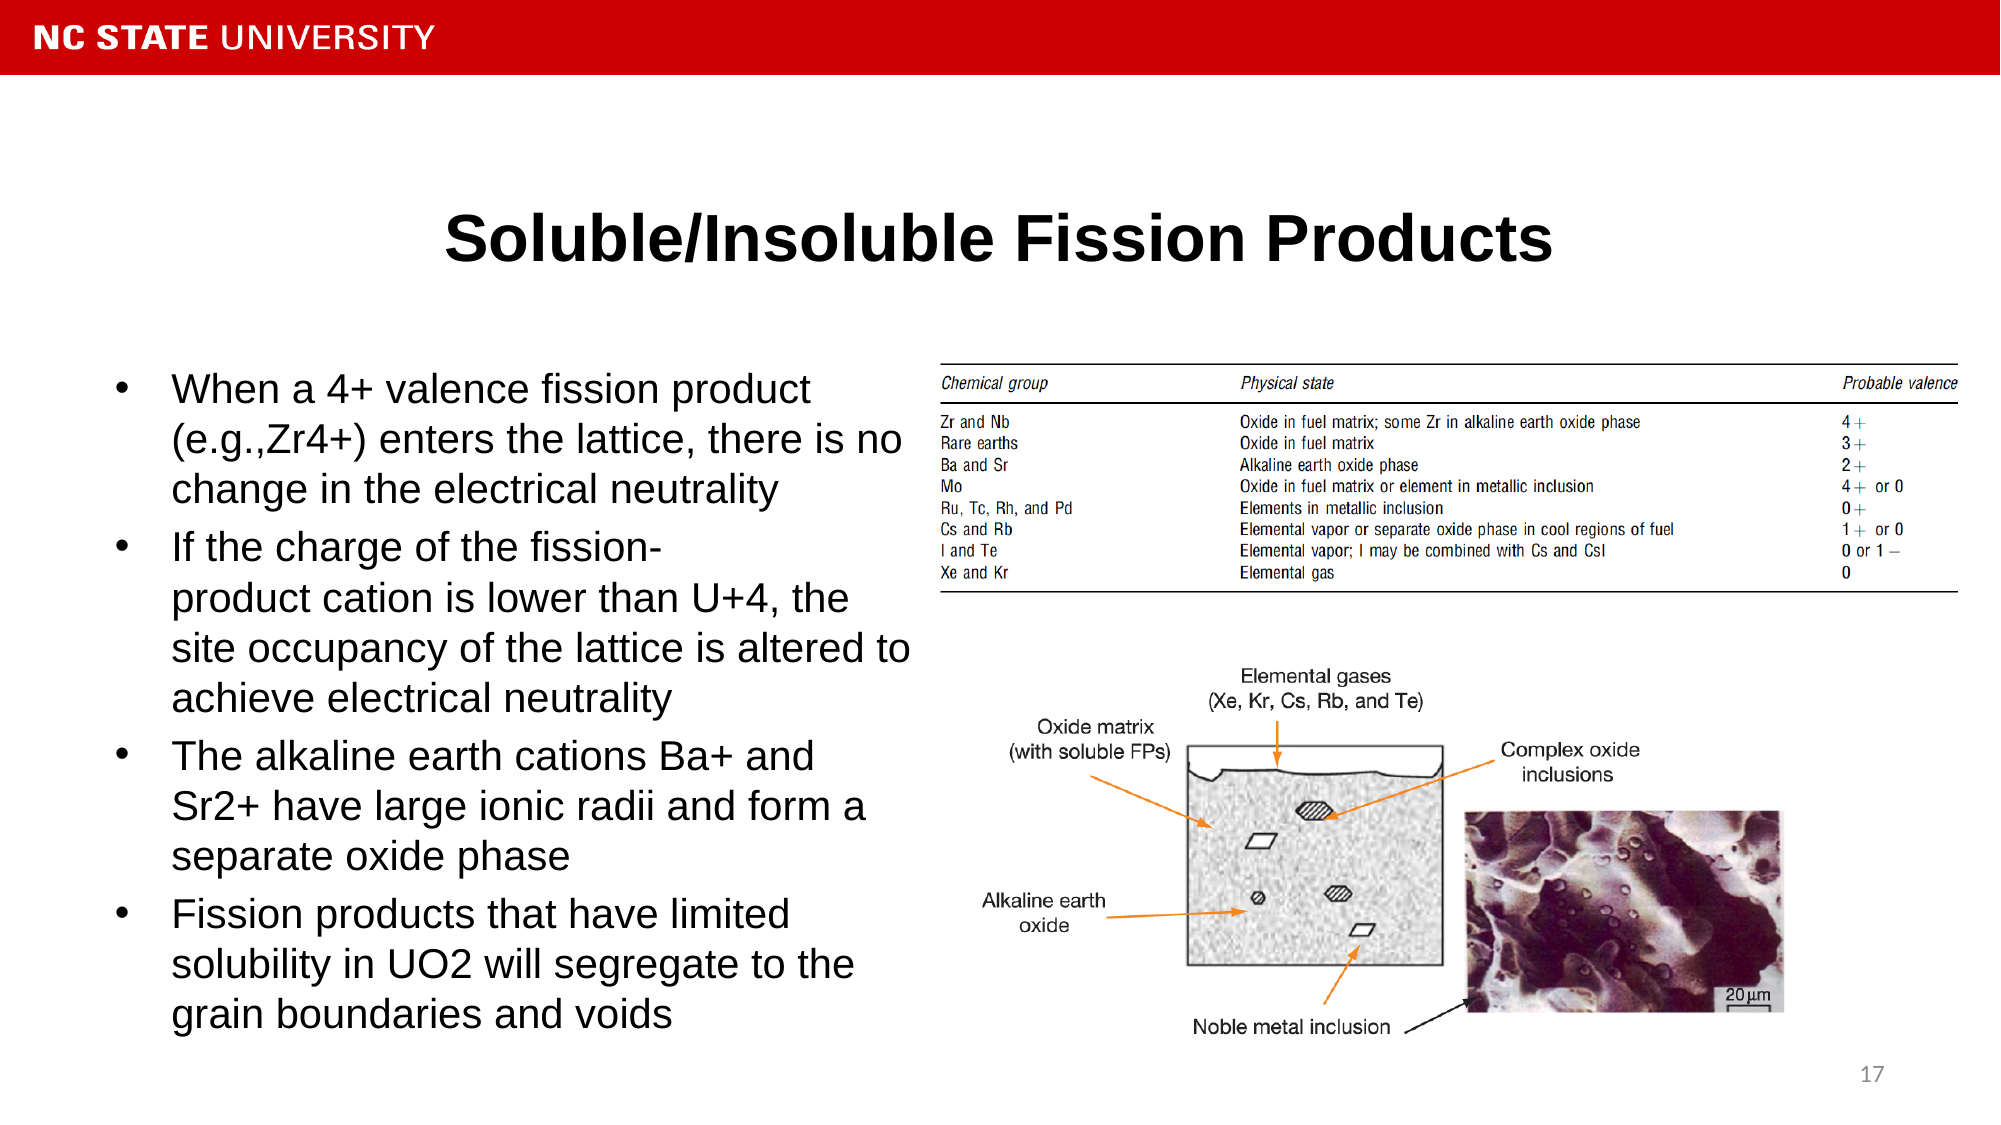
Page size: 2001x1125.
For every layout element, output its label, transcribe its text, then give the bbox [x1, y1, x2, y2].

slide_number 17 [1433, 1042, 1900, 1103]
picture [970, 630, 1815, 1043]
title Soluble/Insoluble Fission Products [99, 147, 1900, 323]
picture [928, 354, 1968, 601]
picture [0, 0, 2000, 75]
list When a 4+ valence fission product (e.g.,Zr4+) enters the lattice, there is no change in the electrical neutrality If the charge of the fission-product cation is lower than U+4, the site occupancy of the lattice is altered to achieve electrical neutrality The alkaline earth cations Ba+ and Sr2+ have large ionic radii and form a separate oxide phase Fission products that have limited solubility in UO2 will segregate to the grain boundaries and voids [99, 354, 929, 1005]
